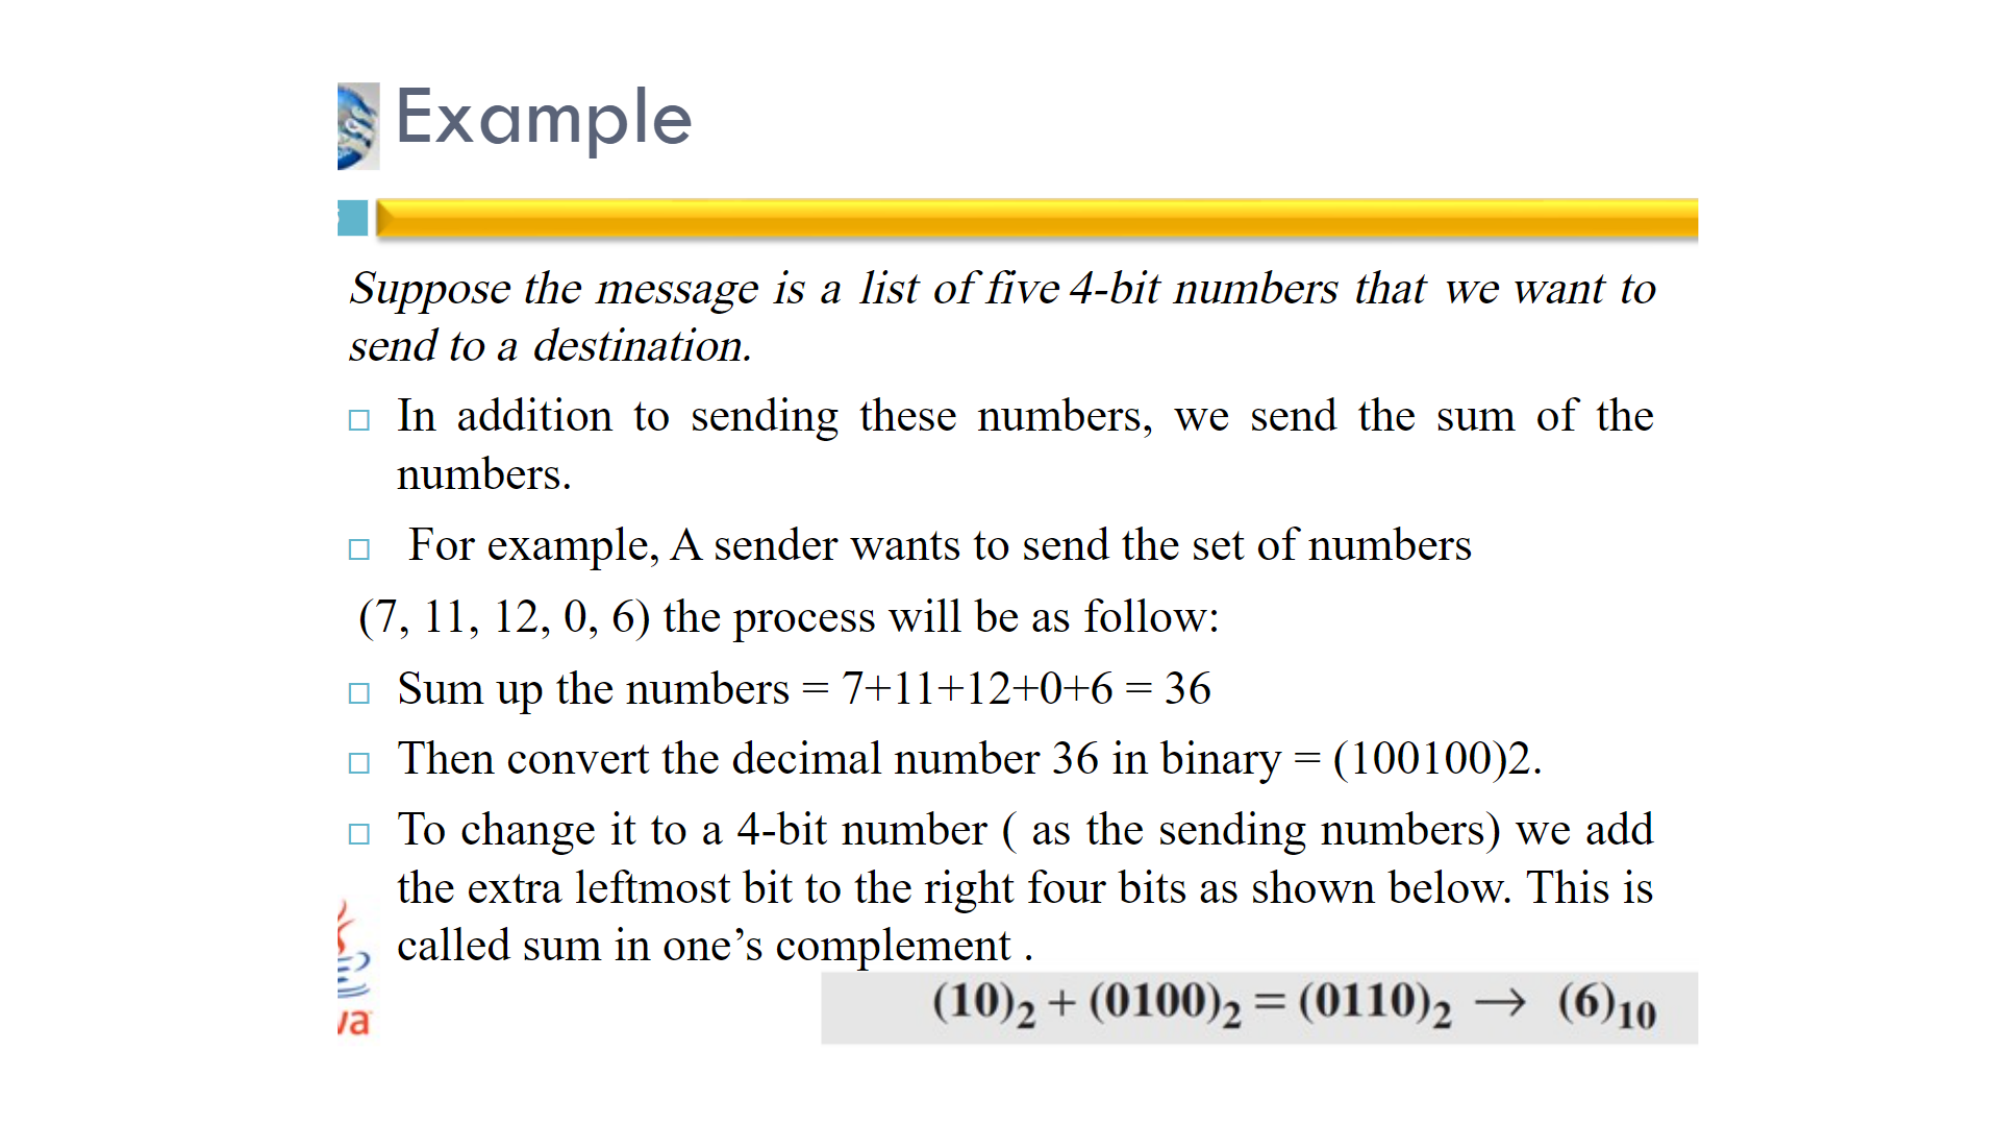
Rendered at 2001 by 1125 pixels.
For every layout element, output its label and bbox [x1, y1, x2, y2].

picture [337, 0, 1699, 1064]
